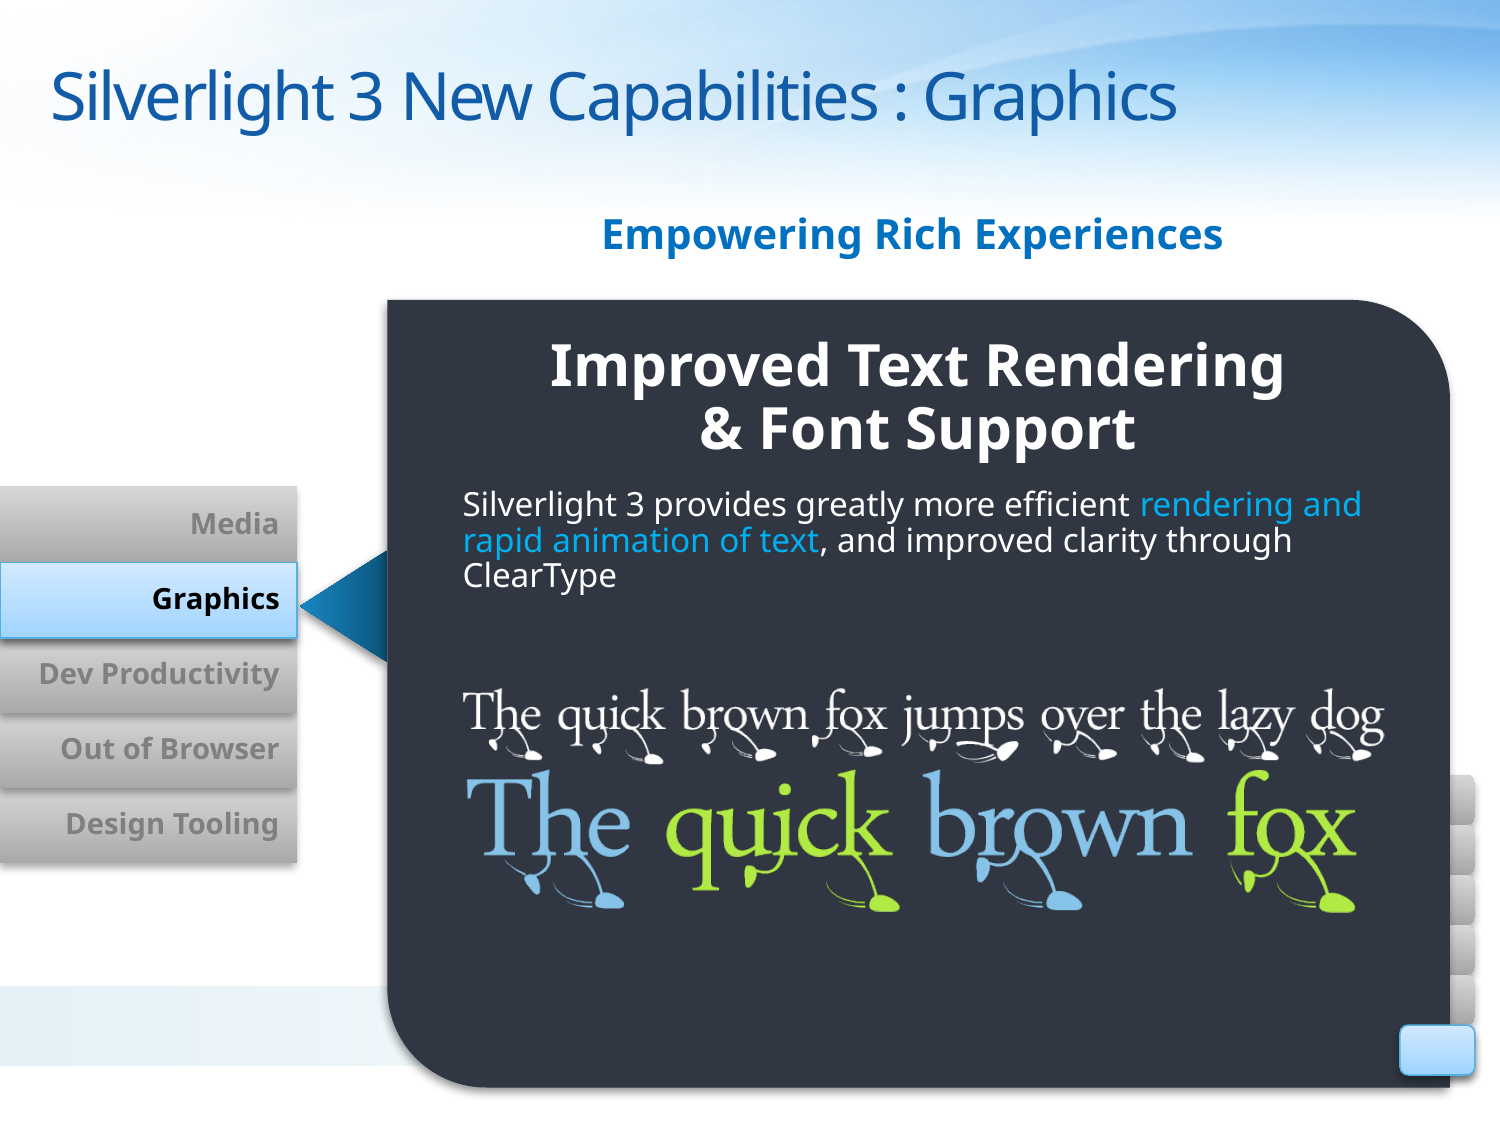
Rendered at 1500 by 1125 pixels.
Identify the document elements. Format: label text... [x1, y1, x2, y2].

list Silverlight 3 provides greatly more efficient rendering and rapid animation of text, and improved clarity through ClearType [424, 487, 1426, 776]
text_box [304, 555, 379, 658]
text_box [1399, 774, 1476, 1076]
title Silverlight 3 New Capabilities : Graphics [50, 62, 1200, 136]
text_box Improved Text Rendering & Font Support [387, 299, 1450, 1088]
text_box Empowering Rich Experiences [437, 200, 1388, 265]
picture [0, 0, 1500, 1125]
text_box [0, 486, 298, 863]
